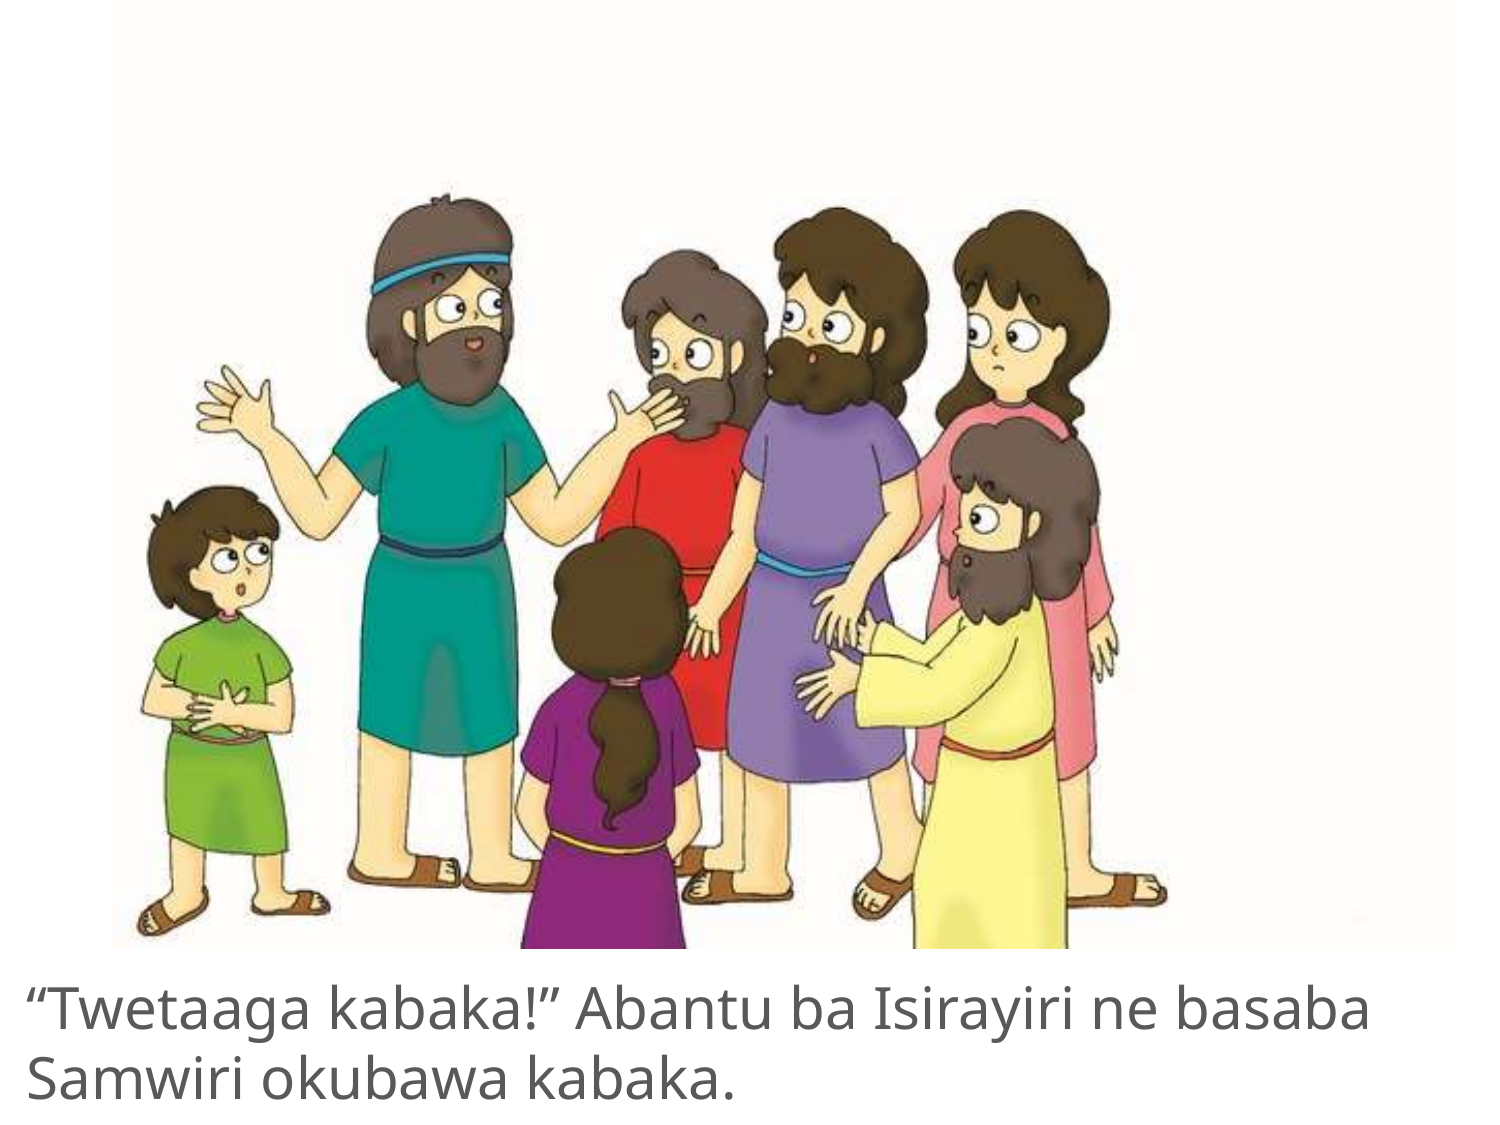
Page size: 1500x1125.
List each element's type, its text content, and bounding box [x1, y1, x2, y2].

text_box “Twetaaga kabaka!” Abantu ba Isirayiri ne basaba Samwiri okubawa kabaka. [11, 964, 1483, 1119]
picture [111, 0, 1455, 950]
